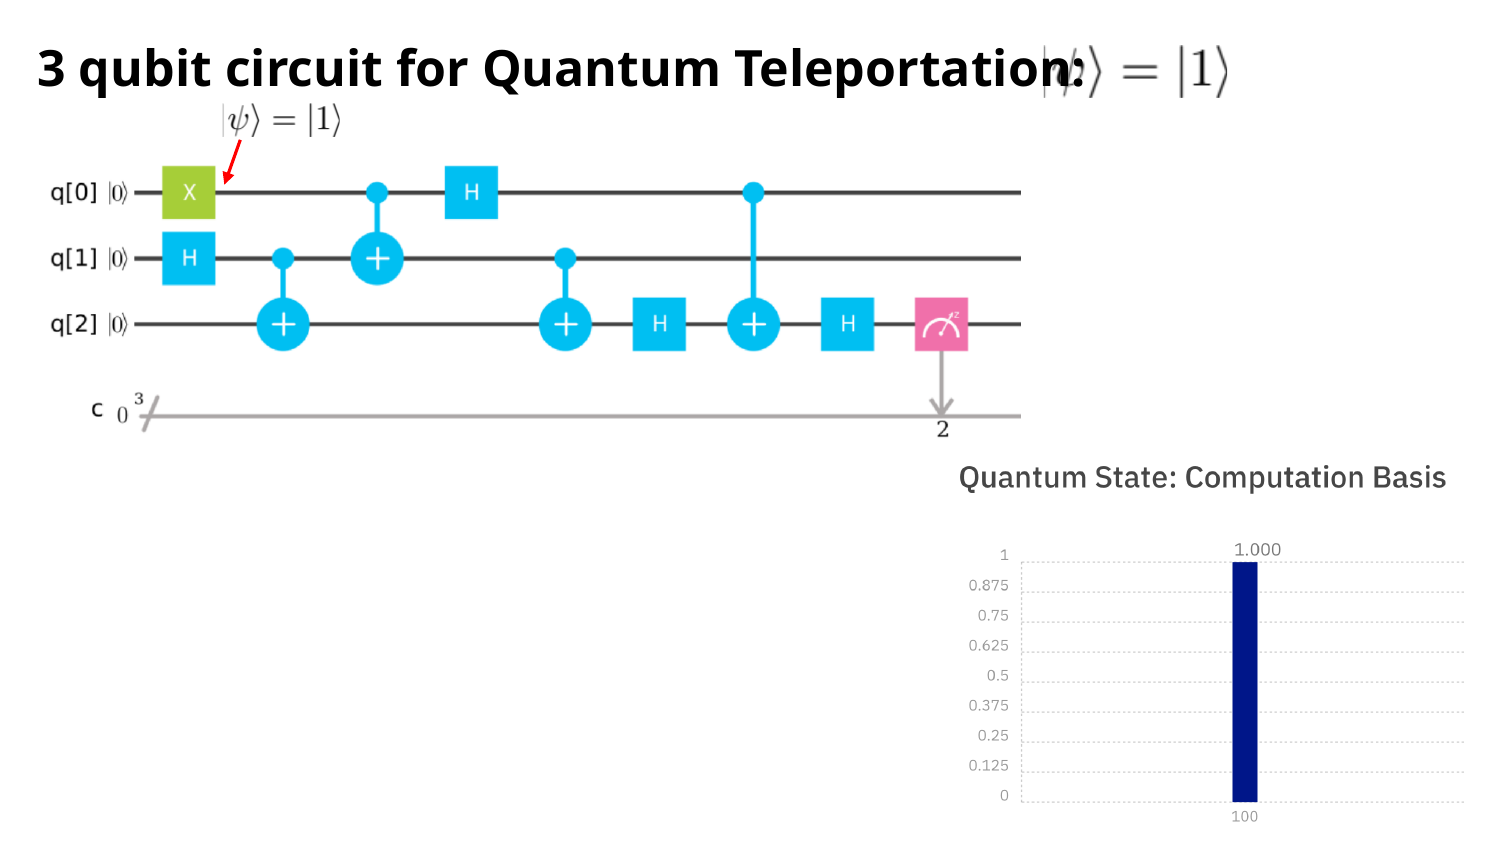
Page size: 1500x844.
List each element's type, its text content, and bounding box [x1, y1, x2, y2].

picture [1043, 45, 1228, 99]
title 3 qubit circuit for Quantum Teleportation: [37, 43, 1195, 102]
picture [37, 140, 1021, 481]
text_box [224, 139, 241, 185]
picture [222, 102, 340, 137]
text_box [954, 453, 1481, 843]
